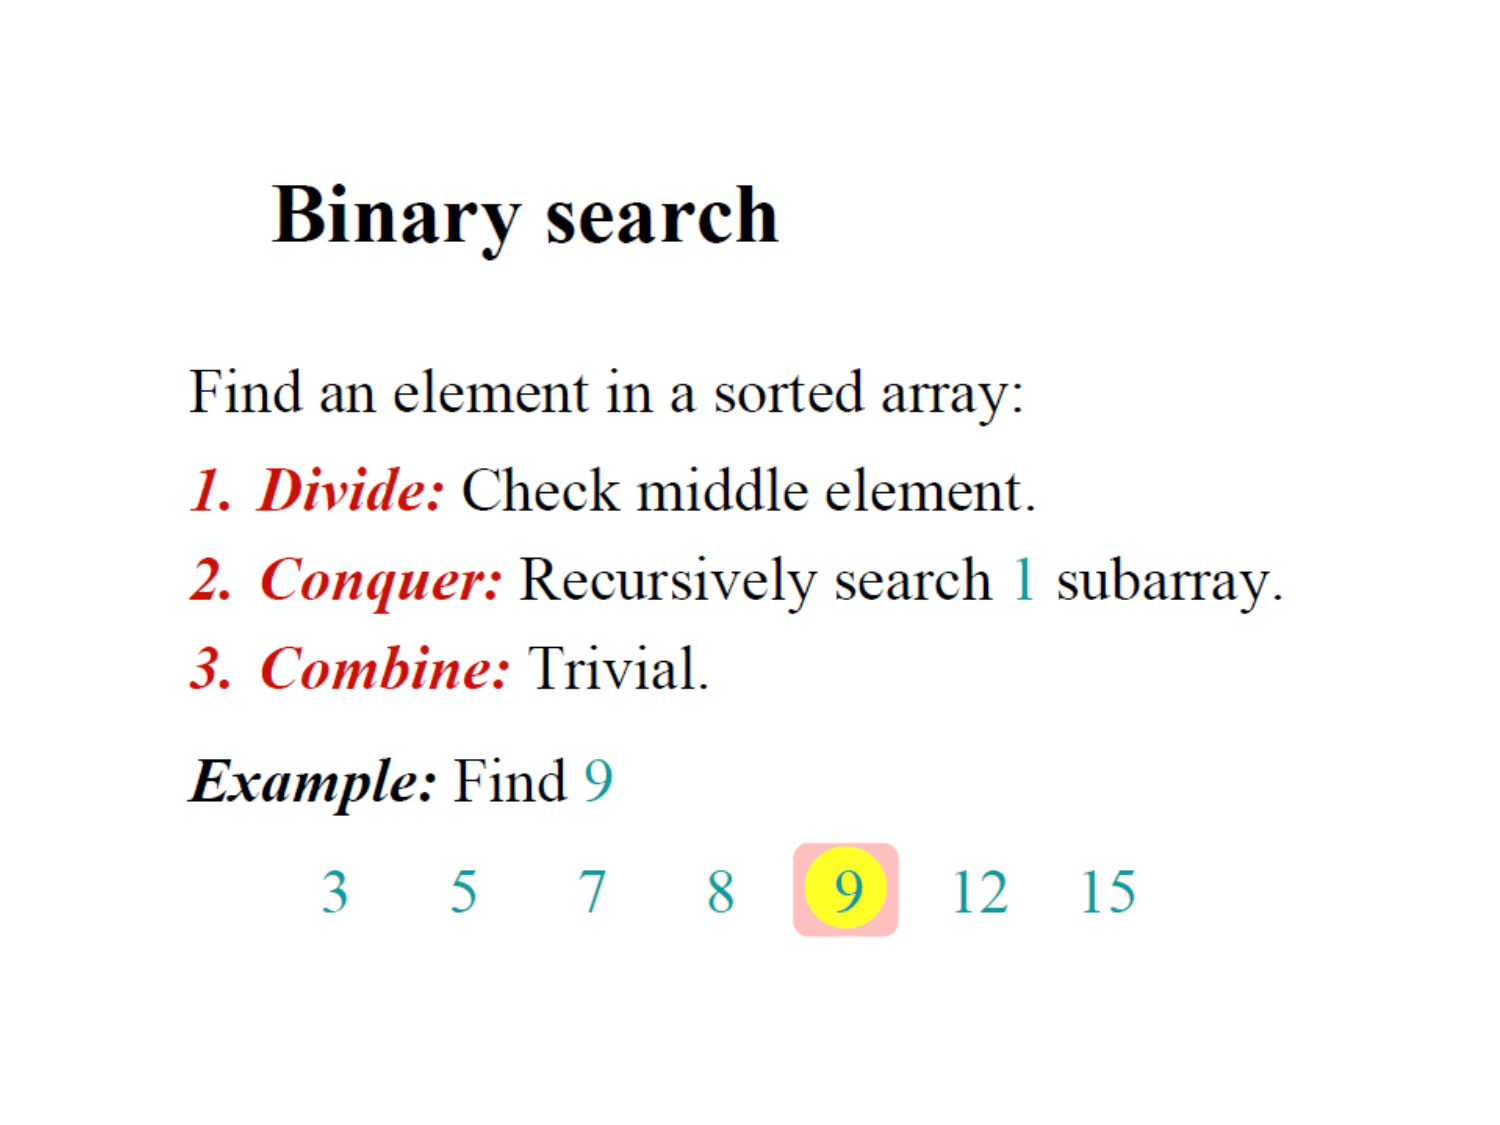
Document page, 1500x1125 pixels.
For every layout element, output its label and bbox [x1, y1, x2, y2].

picture [139, 159, 1361, 966]
